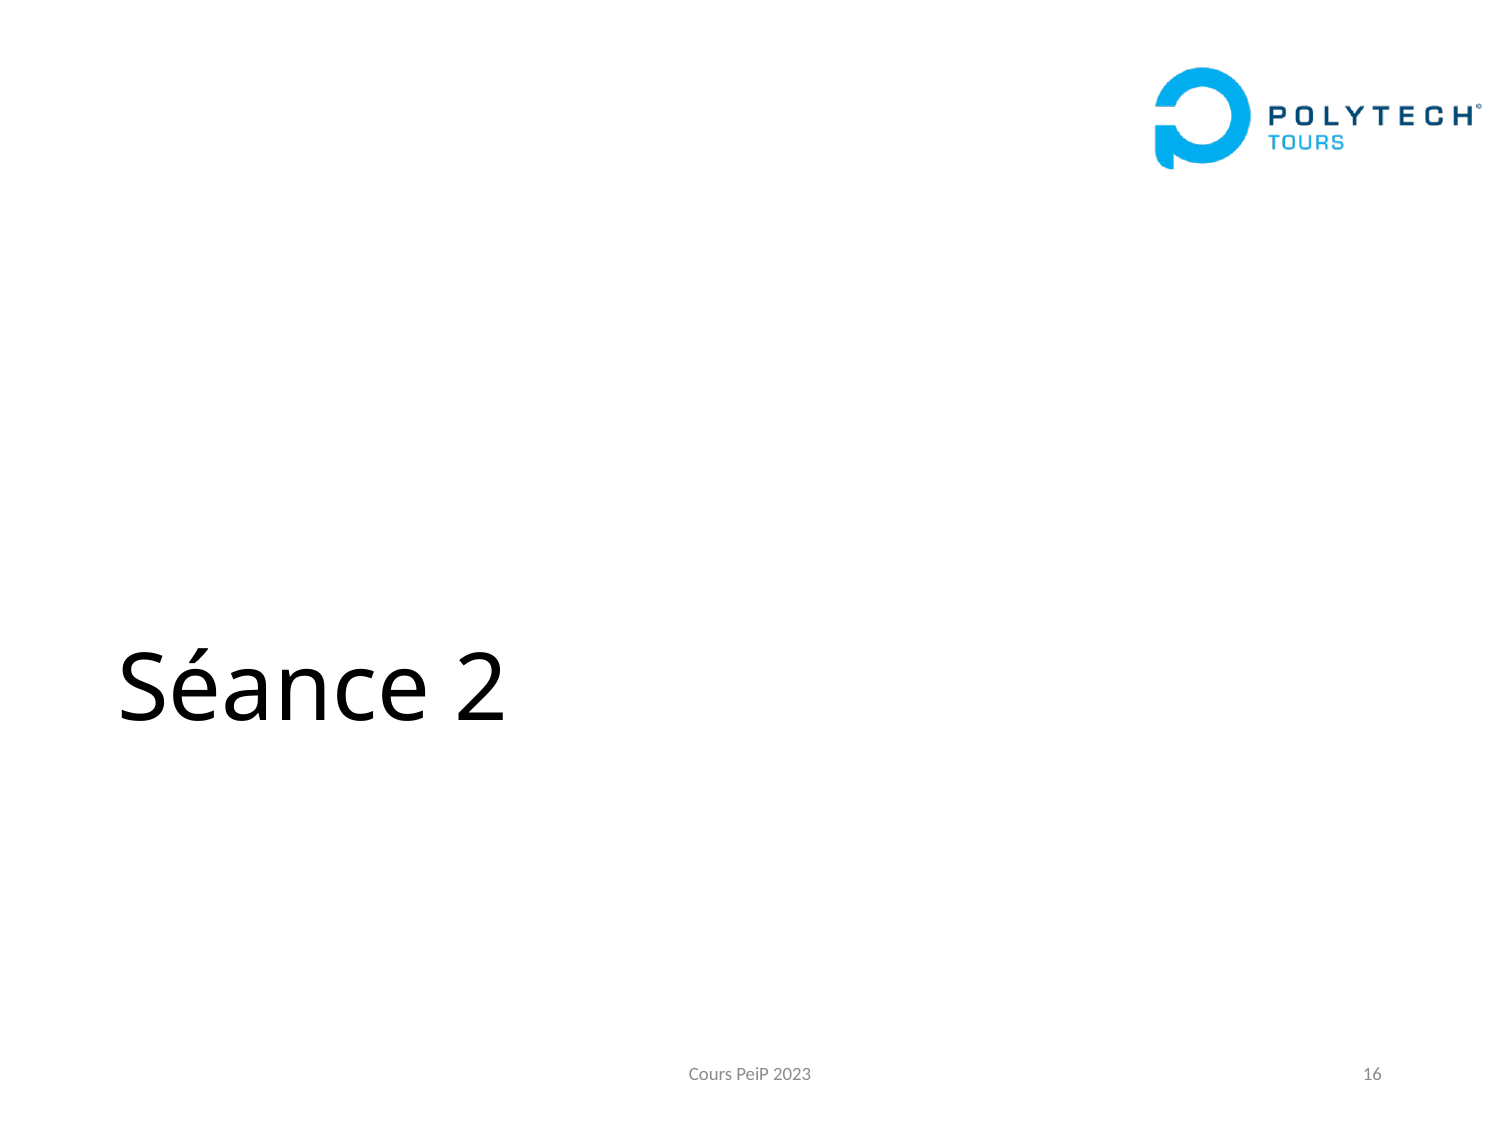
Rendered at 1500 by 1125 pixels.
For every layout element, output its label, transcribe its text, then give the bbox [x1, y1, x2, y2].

footer Cours PeiP 2023 [496, 1042, 1004, 1103]
title Séance 2 [102, 280, 1397, 749]
slide_number 16 [1059, 1042, 1397, 1103]
